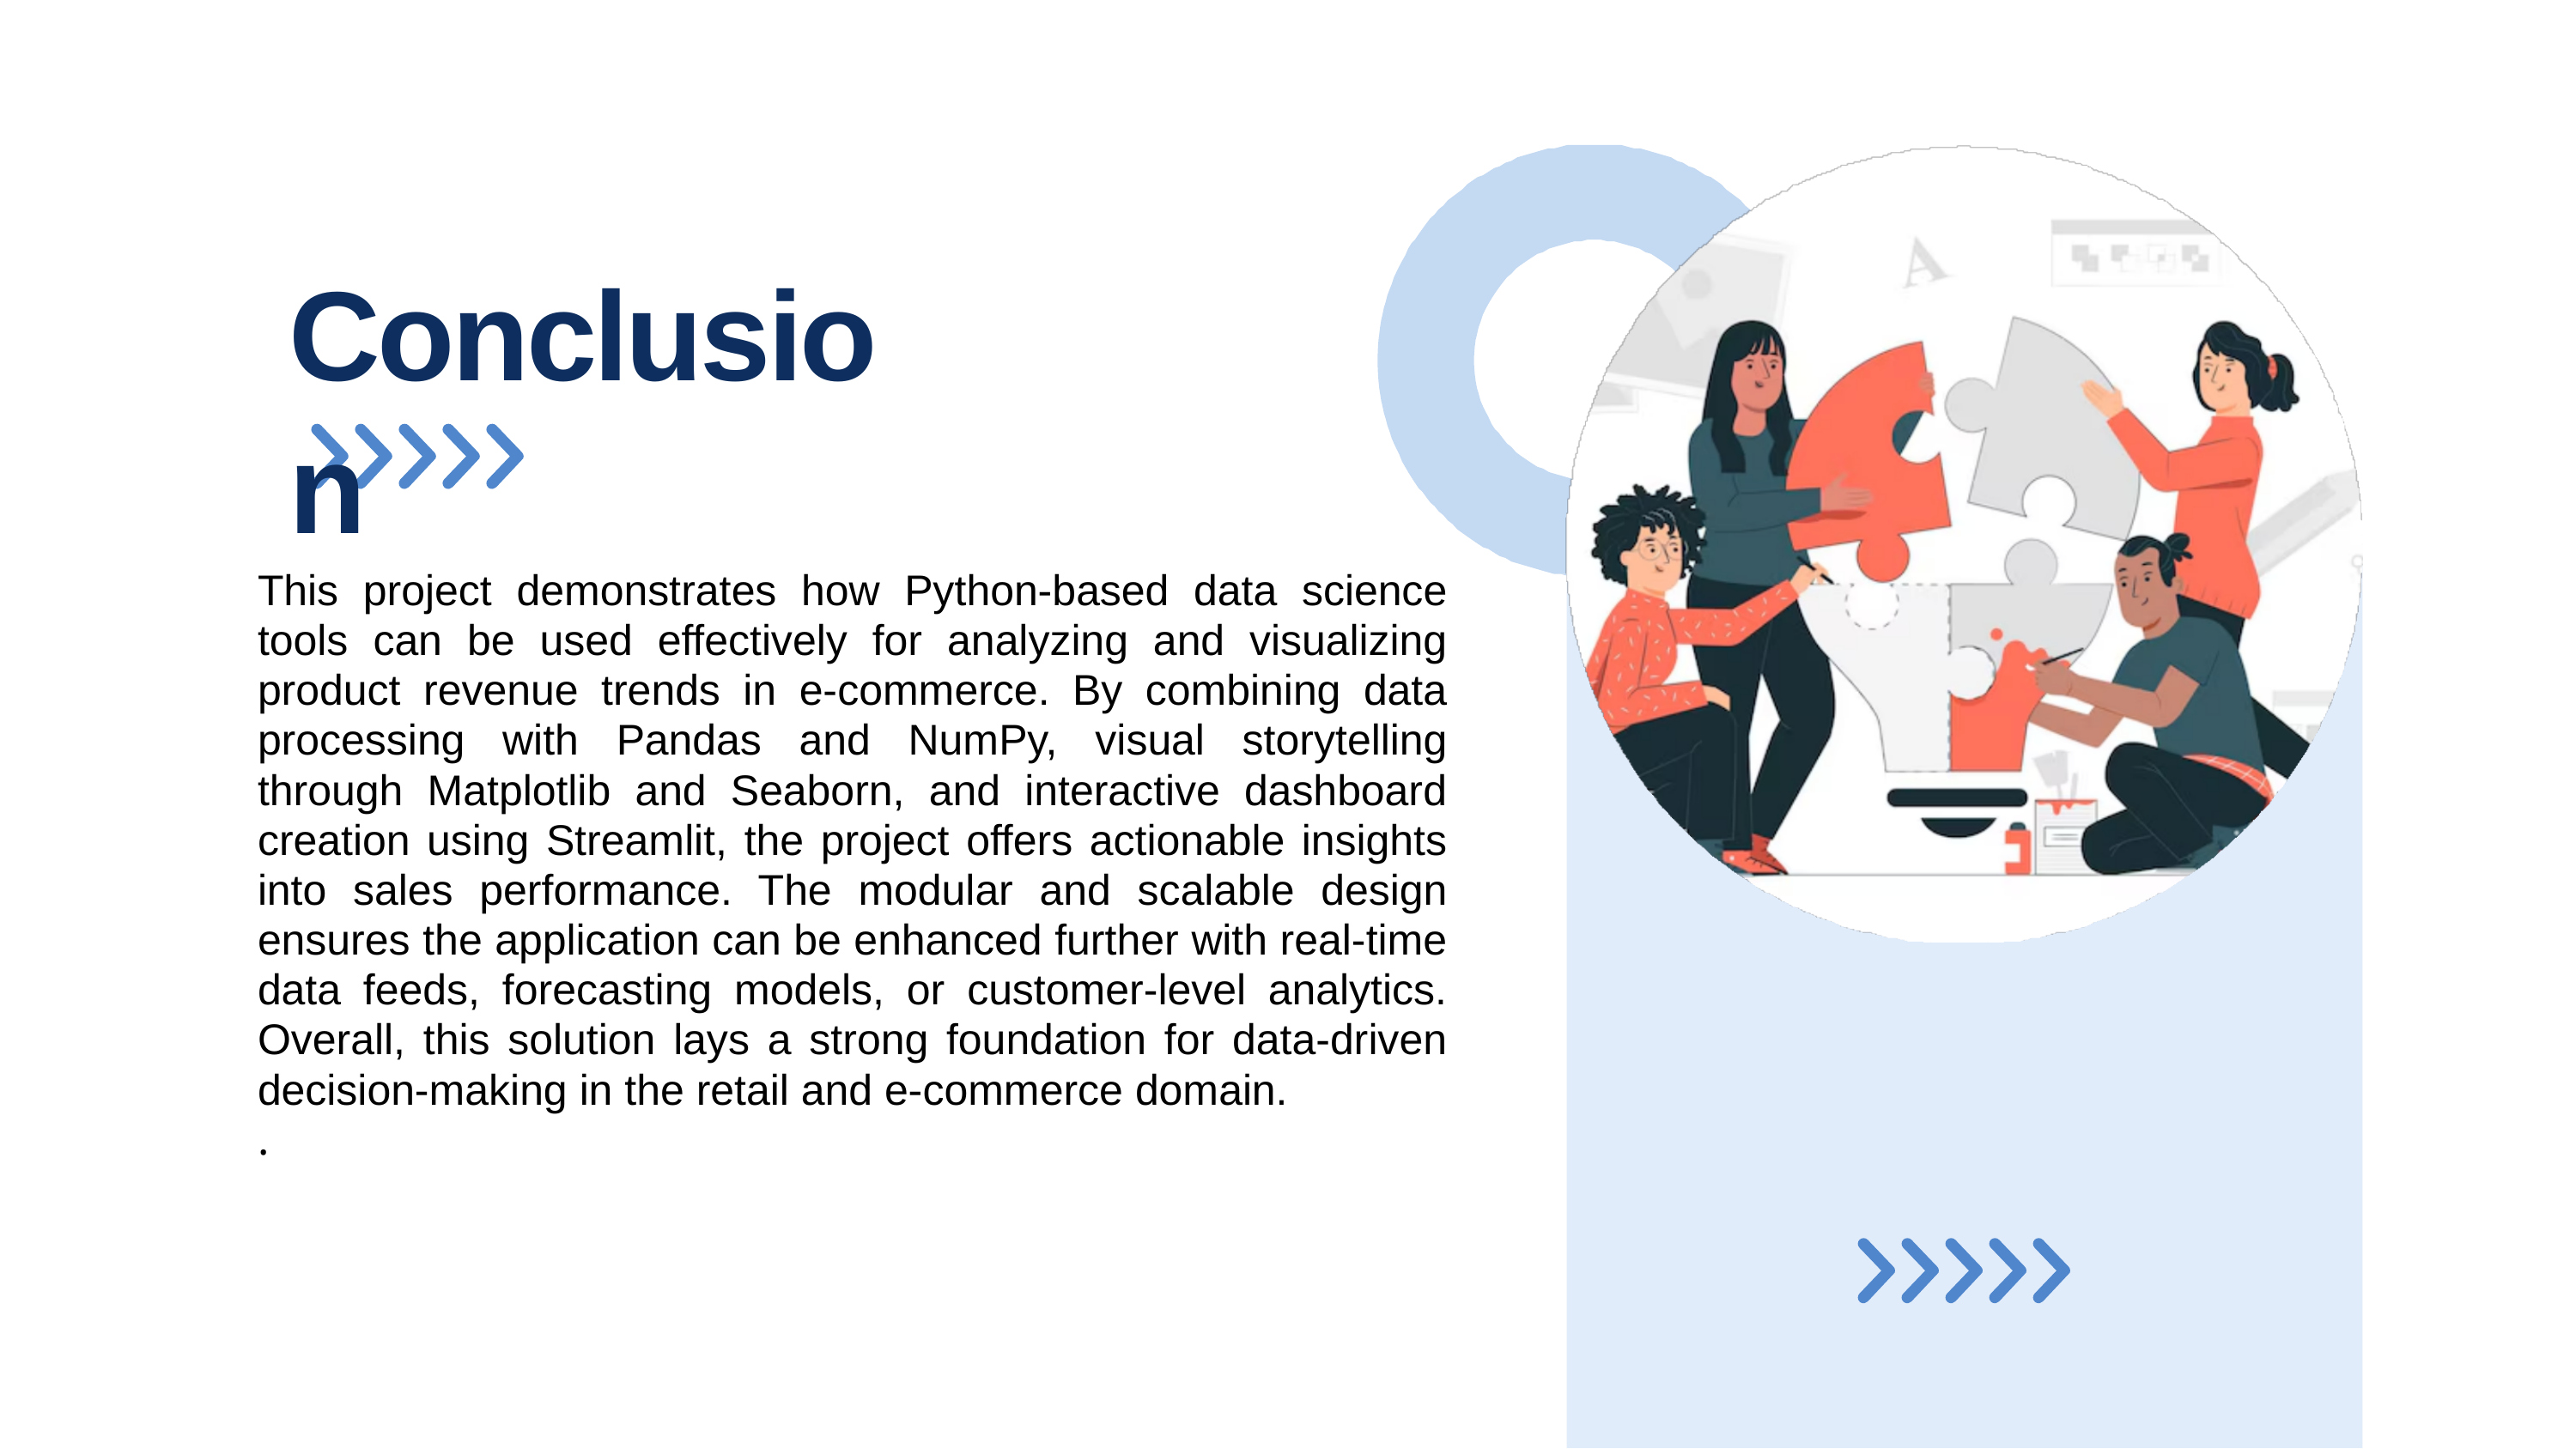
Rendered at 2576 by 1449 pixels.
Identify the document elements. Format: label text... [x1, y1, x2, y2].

picture [1564, 144, 2363, 943]
text_box [1945, 1238, 1983, 1304]
text_box [2032, 1238, 2070, 1304]
text_box [1989, 1238, 2026, 1304]
text_box This project demonstrates how Python-based data science tools can be used effectively for analyzing and visualizing product revenue trends in e-commerce. By combining data processing with Pandas and NumPy, visual storytelling through Matplotlib and Seaborn, and interactive dashboard creation using Streamlit, the project offers actionable insights into sales performance. The modular and scalable design ensures the application can be enhanced further with real-time data feeds, forecasting models, or customer-level analytics. Overall, this solution lays a strong foundation for data-driven decision-making in the retail and e-commerce domain. . [258, 562, 1448, 1164]
text_box [1857, 1238, 1895, 1304]
text_box [1901, 1238, 1939, 1304]
text_box Conclusion [286, 252, 951, 559]
